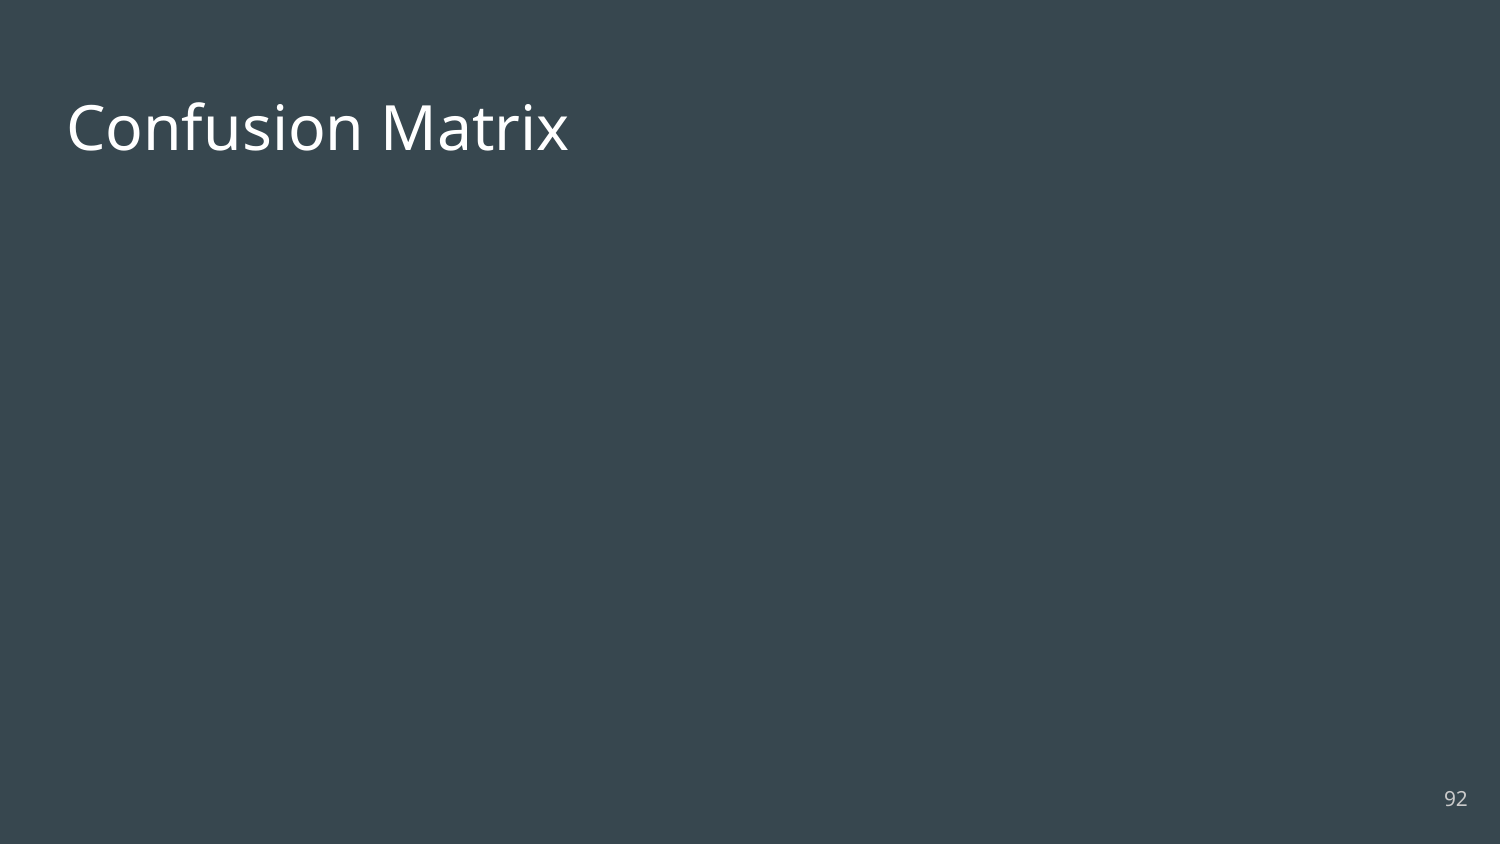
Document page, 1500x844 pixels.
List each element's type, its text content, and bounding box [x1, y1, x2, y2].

slide_number 92 [1392, 767, 1483, 833]
title Confusion Matrix [51, 72, 1449, 167]
